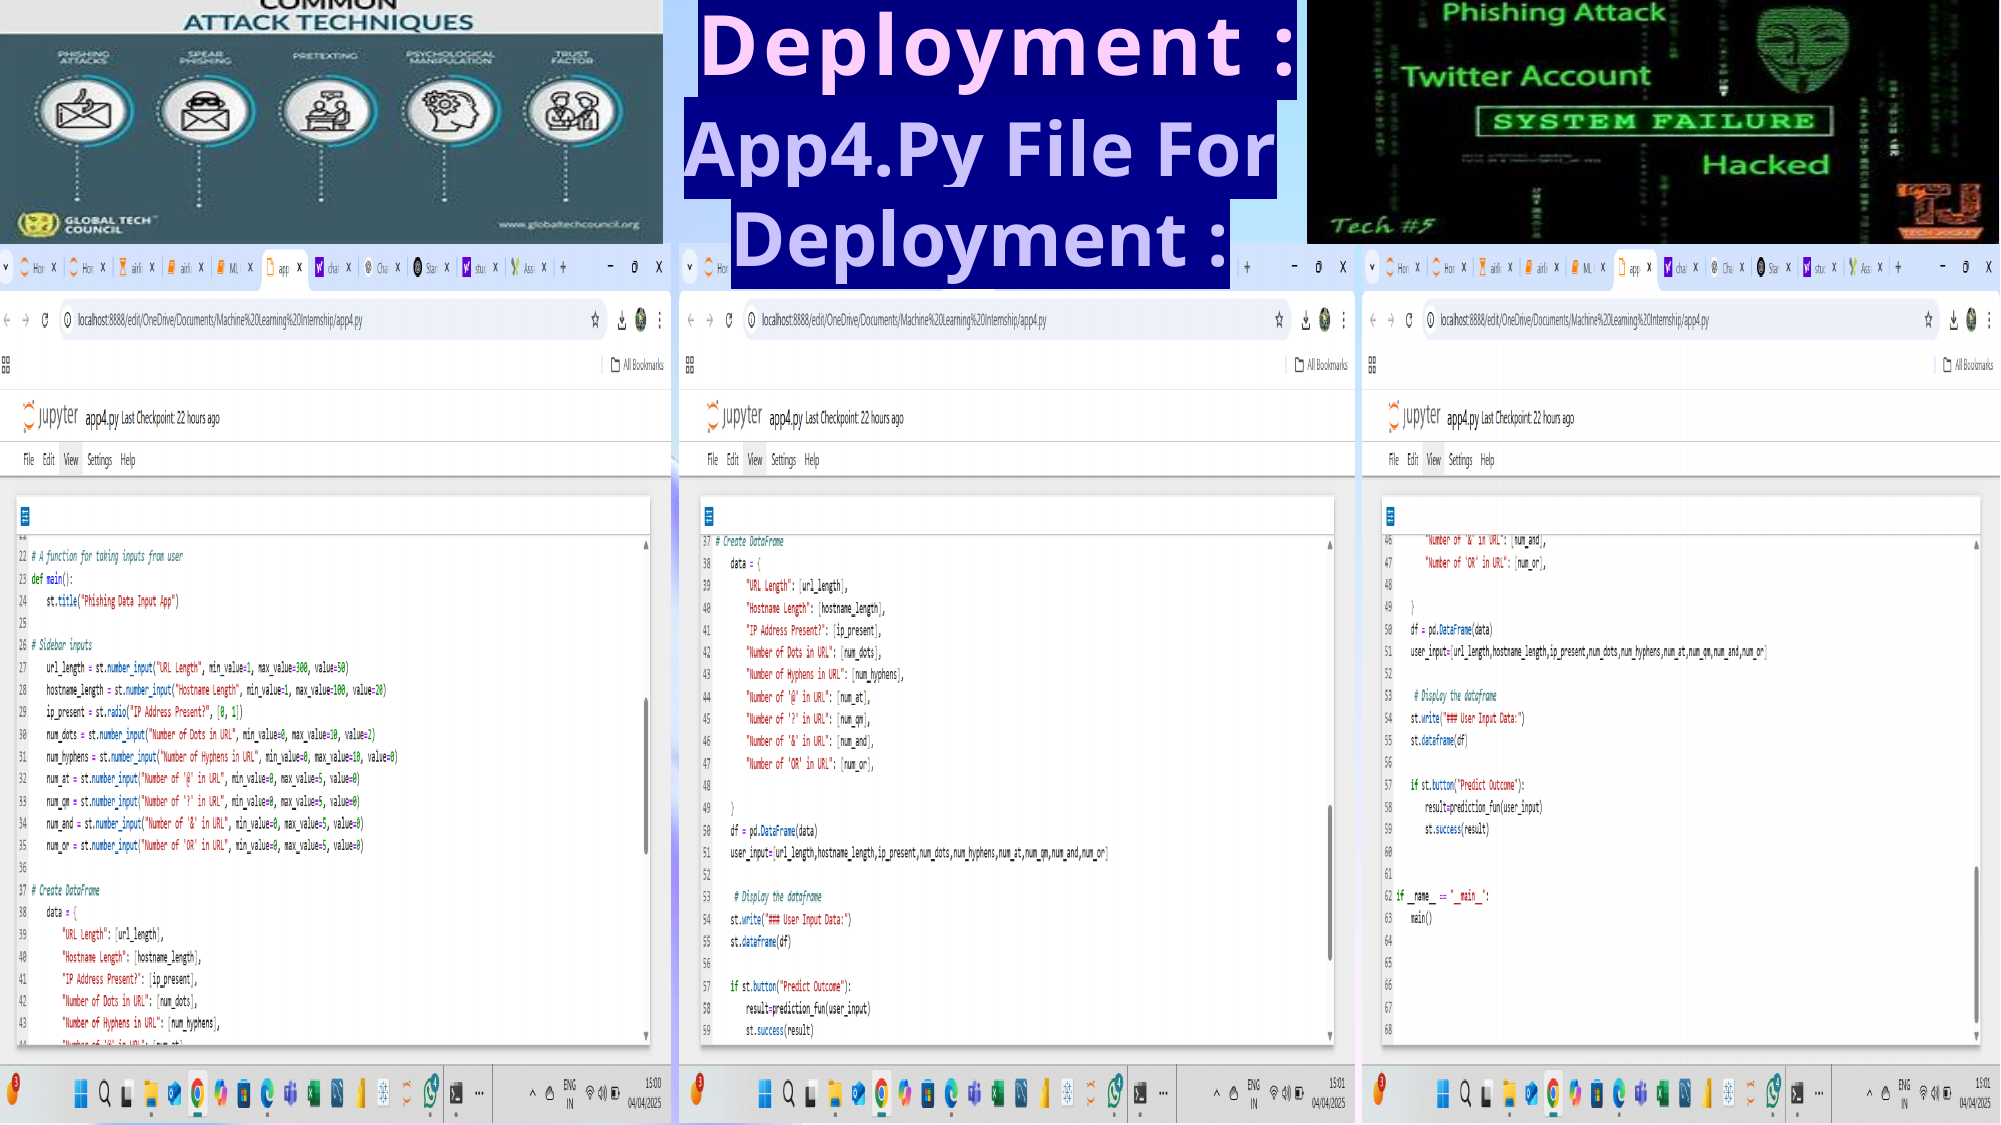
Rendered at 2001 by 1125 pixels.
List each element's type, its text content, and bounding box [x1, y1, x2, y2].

picture [0, 0, 2000, 1125]
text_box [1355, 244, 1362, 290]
footer Deployment : [663, 19, 1307, 94]
list [1355, 290, 1362, 924]
text_box App4.Py File For Deployment : [663, 94, 1307, 290]
slide_number 14 [662, 985, 1338, 1125]
